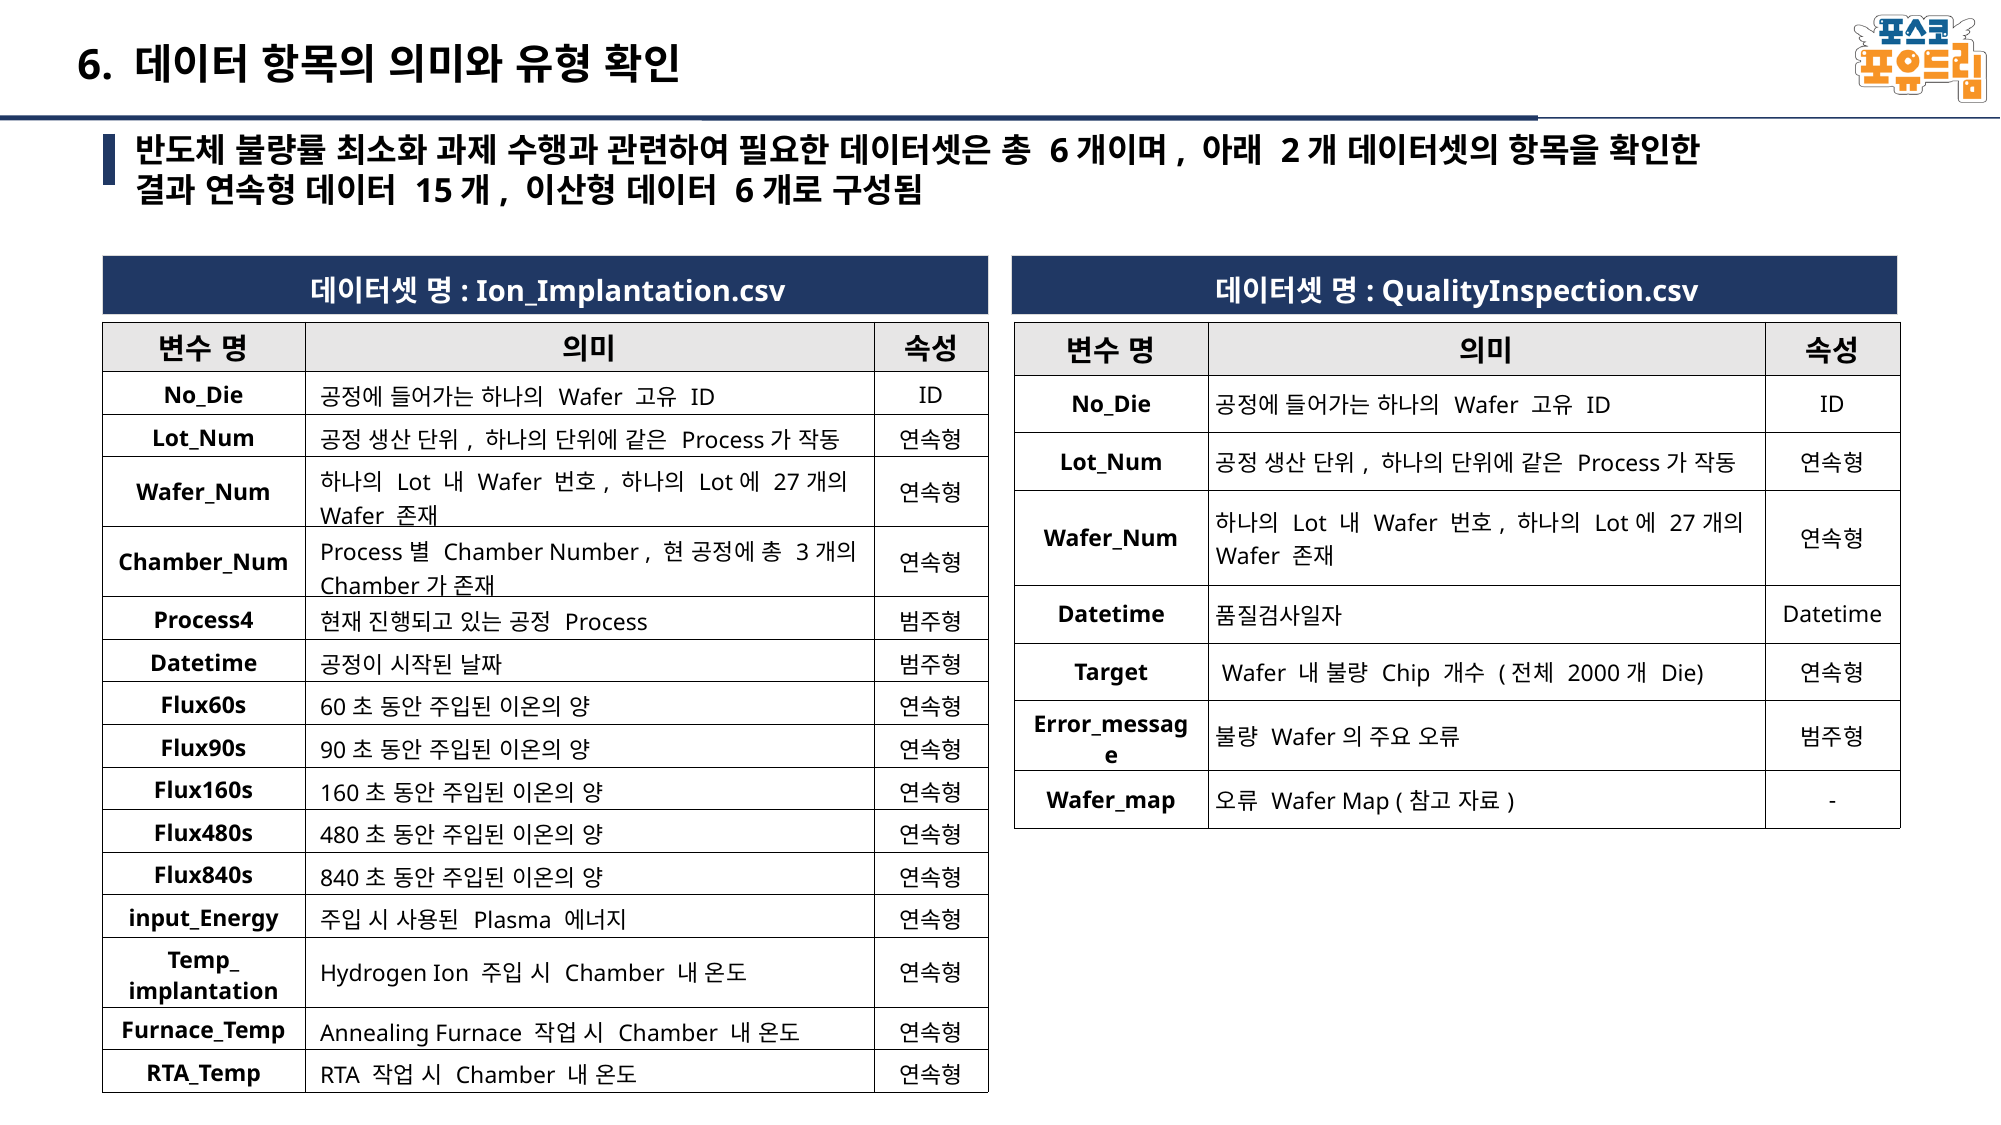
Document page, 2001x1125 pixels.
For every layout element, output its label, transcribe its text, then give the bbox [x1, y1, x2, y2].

table_cell 연속형 [875, 853, 988, 894]
table_cell No_Die [1015, 376, 1208, 432]
table_cell 불량 Wafer의 주요 오류 [1209, 701, 1765, 770]
text_box 데이터셋 명: QualityInspection.csv [1011, 255, 1898, 315]
table_cell Lot_Num [1015, 433, 1208, 490]
table_cell Flux60s [103, 682, 305, 724]
table_cell 공정 생산 단위, 하나의 단위에 같은 Process가 작동 [306, 415, 874, 456]
table_cell 범주형 [875, 640, 988, 681]
table_cell Datetime [1766, 586, 1900, 643]
table_cell ID [875, 372, 988, 414]
table_cell 480초 동안 주입된 이온의 양 [306, 810, 874, 852]
table_cell ID [1766, 376, 1900, 432]
table_header 변수 명 [103, 323, 305, 371]
table_cell Furnace_Temp [103, 1008, 305, 1049]
table_header 변수 명 [1015, 323, 1208, 375]
table_cell Chamber_Num [103, 527, 305, 596]
text_box 6. 데이터 항목의 의미와 유형 확인 [62, 36, 1442, 108]
table_header 의미 [1209, 323, 1765, 375]
table_cell Datetime [1015, 586, 1208, 643]
table_cell 공정에 들어가는 하나의 Wafer 고유 ID [306, 372, 874, 414]
picture [1844, 5, 1991, 106]
table_cell 연속형 [875, 1008, 988, 1049]
table_cell 90초 동안 주입된 이온의 양 [306, 725, 874, 767]
table_cell 연속형 [875, 527, 988, 596]
table_cell Flux840s [103, 853, 305, 894]
table_cell 연속형 [875, 415, 988, 456]
text_box 데이터셋 명: Ion_Implantation.csv [102, 255, 989, 315]
table_cell 연속형 [875, 1050, 988, 1092]
table_cell 160초 동안 주입된 이온의 양 [306, 768, 874, 809]
table_cell Flux160s [103, 768, 305, 809]
table_cell Target [1015, 644, 1208, 700]
table_cell Lot_Num [103, 415, 305, 456]
table_cell 연속형 [875, 810, 988, 852]
table_cell 연속형 [875, 457, 988, 526]
table_cell 공정 생산 단위, 하나의 단위에 같은 Process가 작동 [1209, 433, 1765, 490]
table_cell 품질검사일자 [1209, 586, 1765, 643]
table_header 의미 [306, 323, 874, 371]
table_cell 범주형 [875, 597, 988, 639]
table_cell 공정이 시작된 날짜 [306, 640, 874, 681]
table_cell 연속형 [875, 938, 988, 1007]
table_cell 하나의 Lot 내 Wafer 번호, 하나의 Lot에 27개의 Wafer 존재 [1209, 491, 1765, 585]
table_cell RTA_Temp [103, 1050, 305, 1092]
table_cell 연속형 [875, 725, 988, 767]
table_header 속성 [875, 323, 988, 371]
table_cell 하나의 Lot 내 Wafer 번호, 하나의 Lot에 27개의 Wafer 존재 [306, 457, 874, 526]
table_cell Wafer_map [1015, 771, 1208, 828]
table_cell Hydrogen Ion 주입 시 Chamber 내 온도 [306, 938, 874, 1007]
table_cell 연속형 [875, 682, 988, 724]
table_cell 60초 동안 주입된 이온의 양 [306, 682, 874, 724]
table_cell RTA 작업 시 Chamber 내 온도 [306, 1050, 874, 1092]
table_cell Flux90s [103, 725, 305, 767]
table_cell 범주형 [1766, 701, 1900, 770]
table_cell Datetime [103, 640, 305, 681]
table_cell Wafer_Num [1015, 491, 1208, 585]
table_cell 연속형 [1766, 491, 1900, 585]
table_cell No_Die [103, 372, 305, 414]
table_cell Annealing Furnace 작업 시 Chamber 내 온도 [306, 1008, 874, 1049]
table_cell 공정에 들어가는 하나의 Wafer 고유 ID [1209, 376, 1765, 432]
table_cell 연속형 [875, 895, 988, 937]
table_cell - [1766, 771, 1900, 828]
table_cell Flux480s [103, 810, 305, 852]
table_cell 연속형 [875, 768, 988, 809]
table_cell Wafer 내 불량 Chip 개수 (전체 2000개 Die) [1209, 644, 1765, 700]
table_cell 840초 동안 주입된 이온의 양 [306, 853, 874, 894]
table_cell 현재 진행되고 있는 공정 Process [306, 597, 874, 639]
table_cell Temp_ implantation [103, 938, 305, 1007]
table_cell 주입 시 사용된 Plasma 에너지 [306, 895, 874, 937]
table_cell 연속형 [1766, 433, 1900, 490]
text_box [0, 117, 2000, 138]
table_cell 오류 Wafer Map (참고 자료) [1209, 771, 1765, 828]
table_cell input_Energy [103, 895, 305, 937]
table_header 속성 [1766, 323, 1900, 375]
table_cell 연속형 [1766, 644, 1900, 700]
table_cell Wafer_Num [103, 457, 305, 526]
table_cell Process4 [103, 597, 305, 639]
table_cell Process별 Chamber Number , 현 공정에 총 3개의 Chamber가 존재 [306, 527, 874, 596]
text_box 반도체 불량률 최소화 과제 수행과 관련하여 필요한 데이터셋은 총 6개이며, 아래 2개 데이터셋의 항목을 확인한 결과 연속형 데이터 15개, 이산형 데이터 6개로 구성됨 [120, 138, 1898, 217]
table_cell Error_message [1015, 701, 1208, 770]
